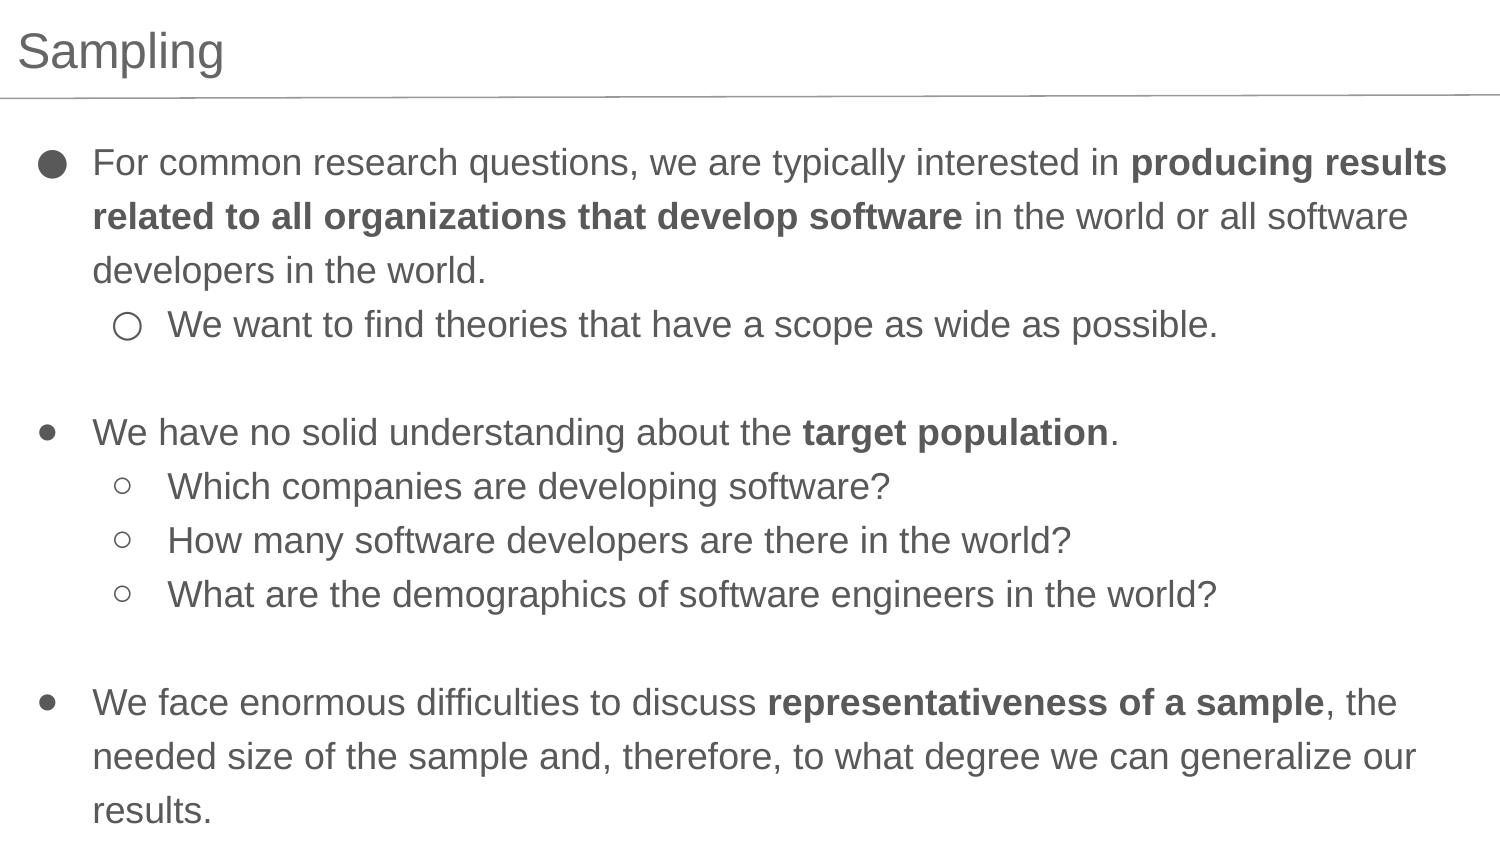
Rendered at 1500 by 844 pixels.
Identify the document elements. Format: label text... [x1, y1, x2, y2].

text_box Sampling [2, 3, 1483, 93]
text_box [0, 94, 1500, 99]
text_box For common research questions, we are typically interested in producing results related to all organizations that develop software in the world or all software developers in the world. We want to find theories that have a scope as wide as possible. We have no solid understanding about the target population. Which companies are developing software? How many software developers are there in the world? What are the demographics of software engineers in the world? We face enormous difficulties to discuss representativeness of a sample, the needed size of the sample and, therefore, to what degree we can generalize our results. [2, 121, 1500, 421]
